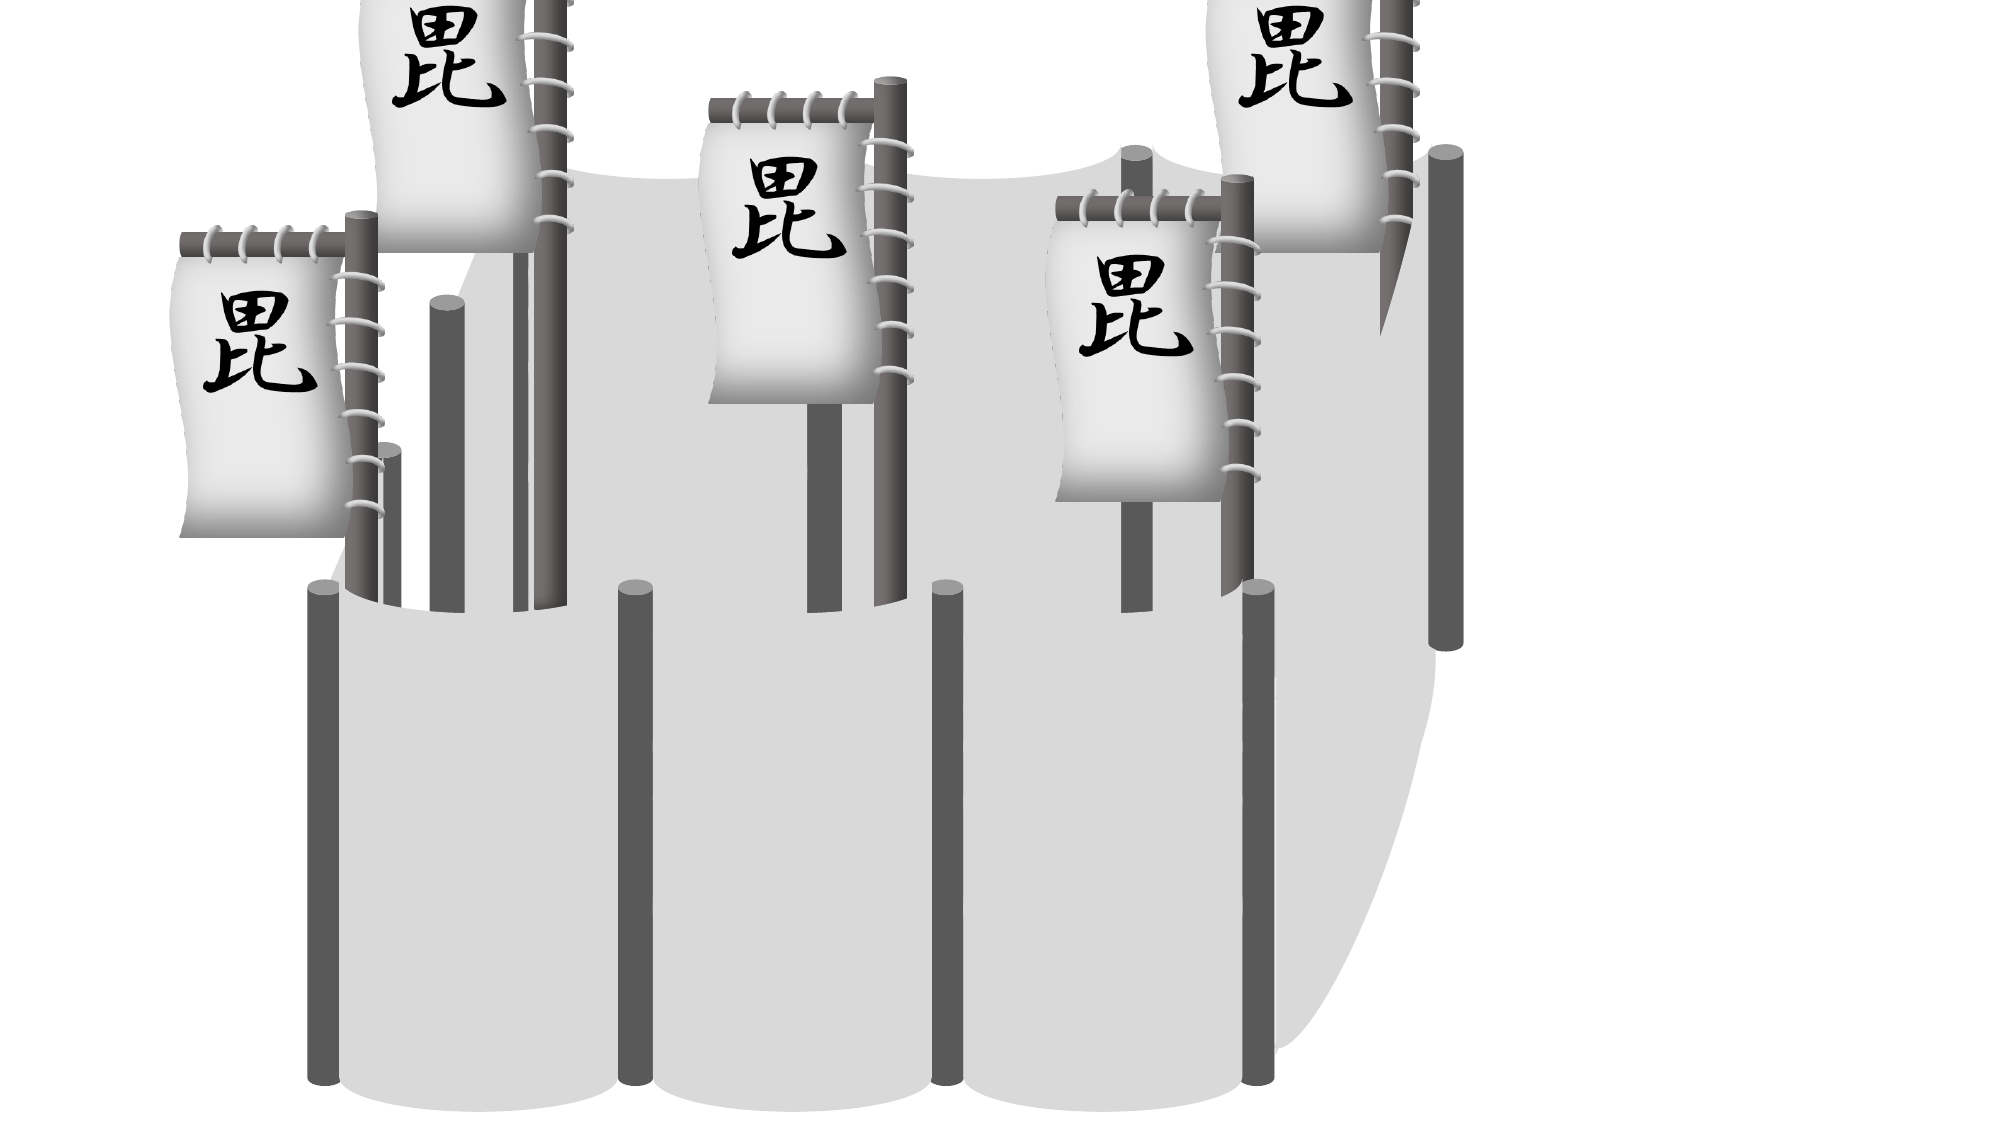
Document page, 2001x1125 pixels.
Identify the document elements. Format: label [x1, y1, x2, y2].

picture [613, 57, 950, 578]
text_box [950, 144, 1120, 578]
picture [960, 0, 1456, 578]
picture [84, 0, 610, 898]
text_box [1239, 144, 1464, 1086]
text_box [307, 578, 1275, 1112]
